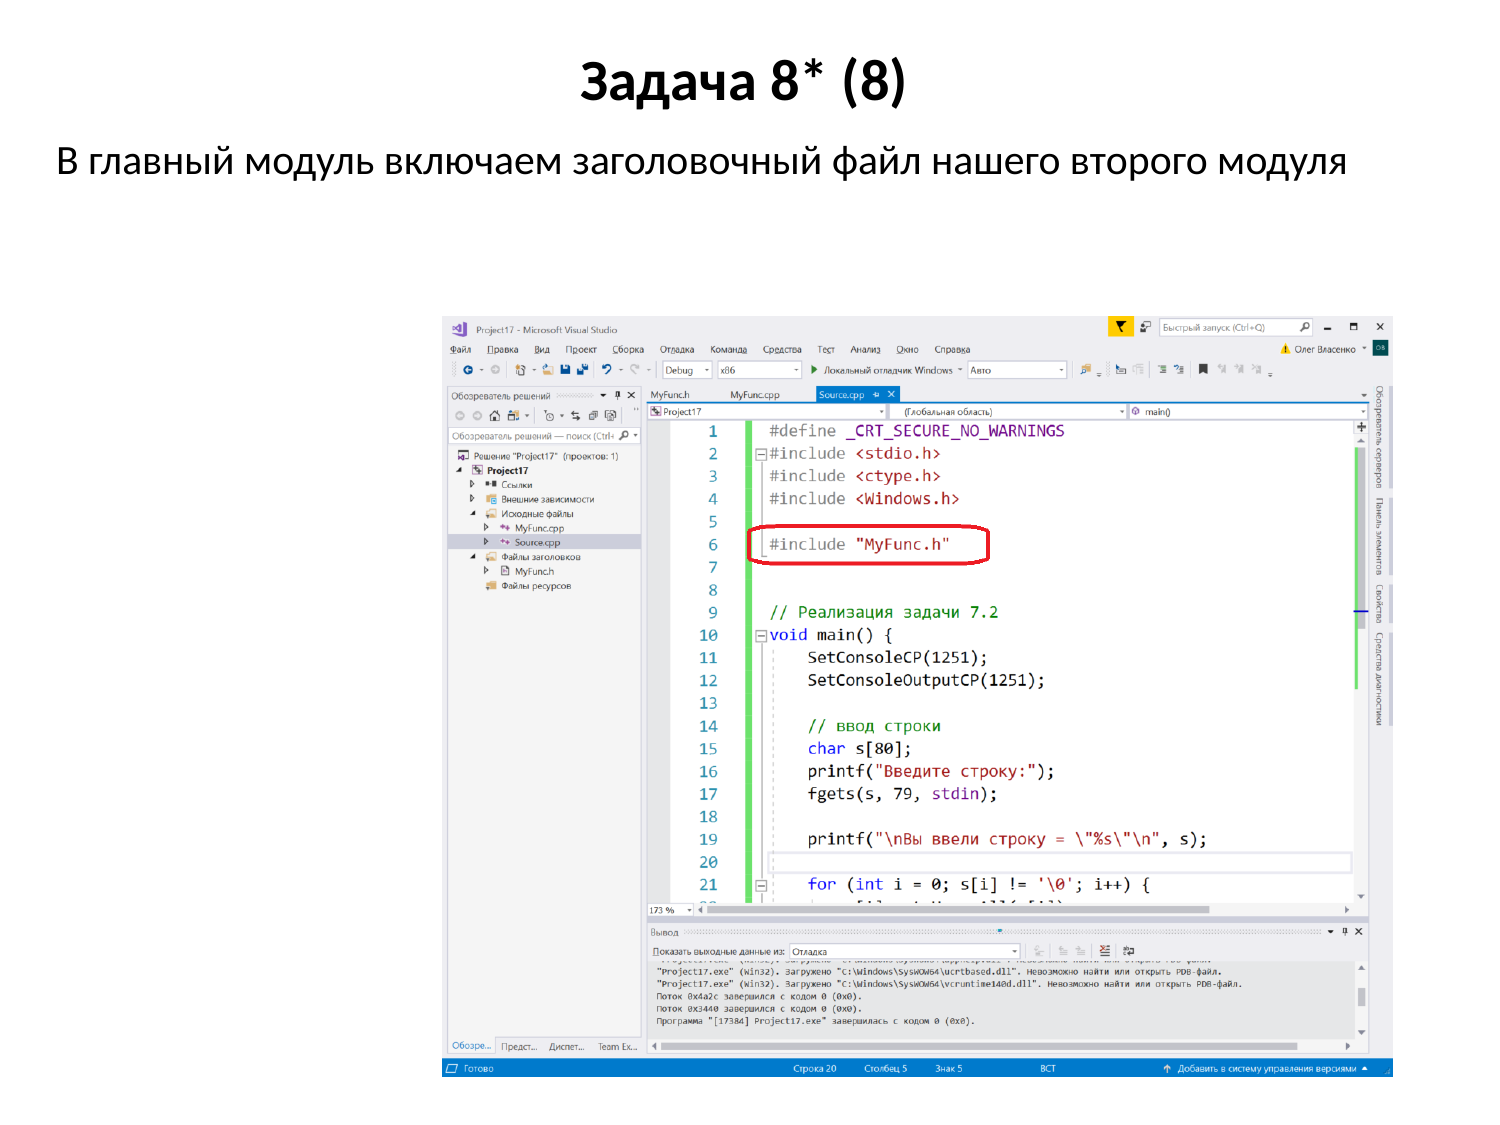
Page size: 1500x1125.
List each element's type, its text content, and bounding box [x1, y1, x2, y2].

text_box В главный модуль включаем заголовочный файл нашего второго модуля [41, 125, 1459, 191]
title Задача 8* (8) [29, 19, 1459, 135]
picture [442, 316, 1393, 1077]
